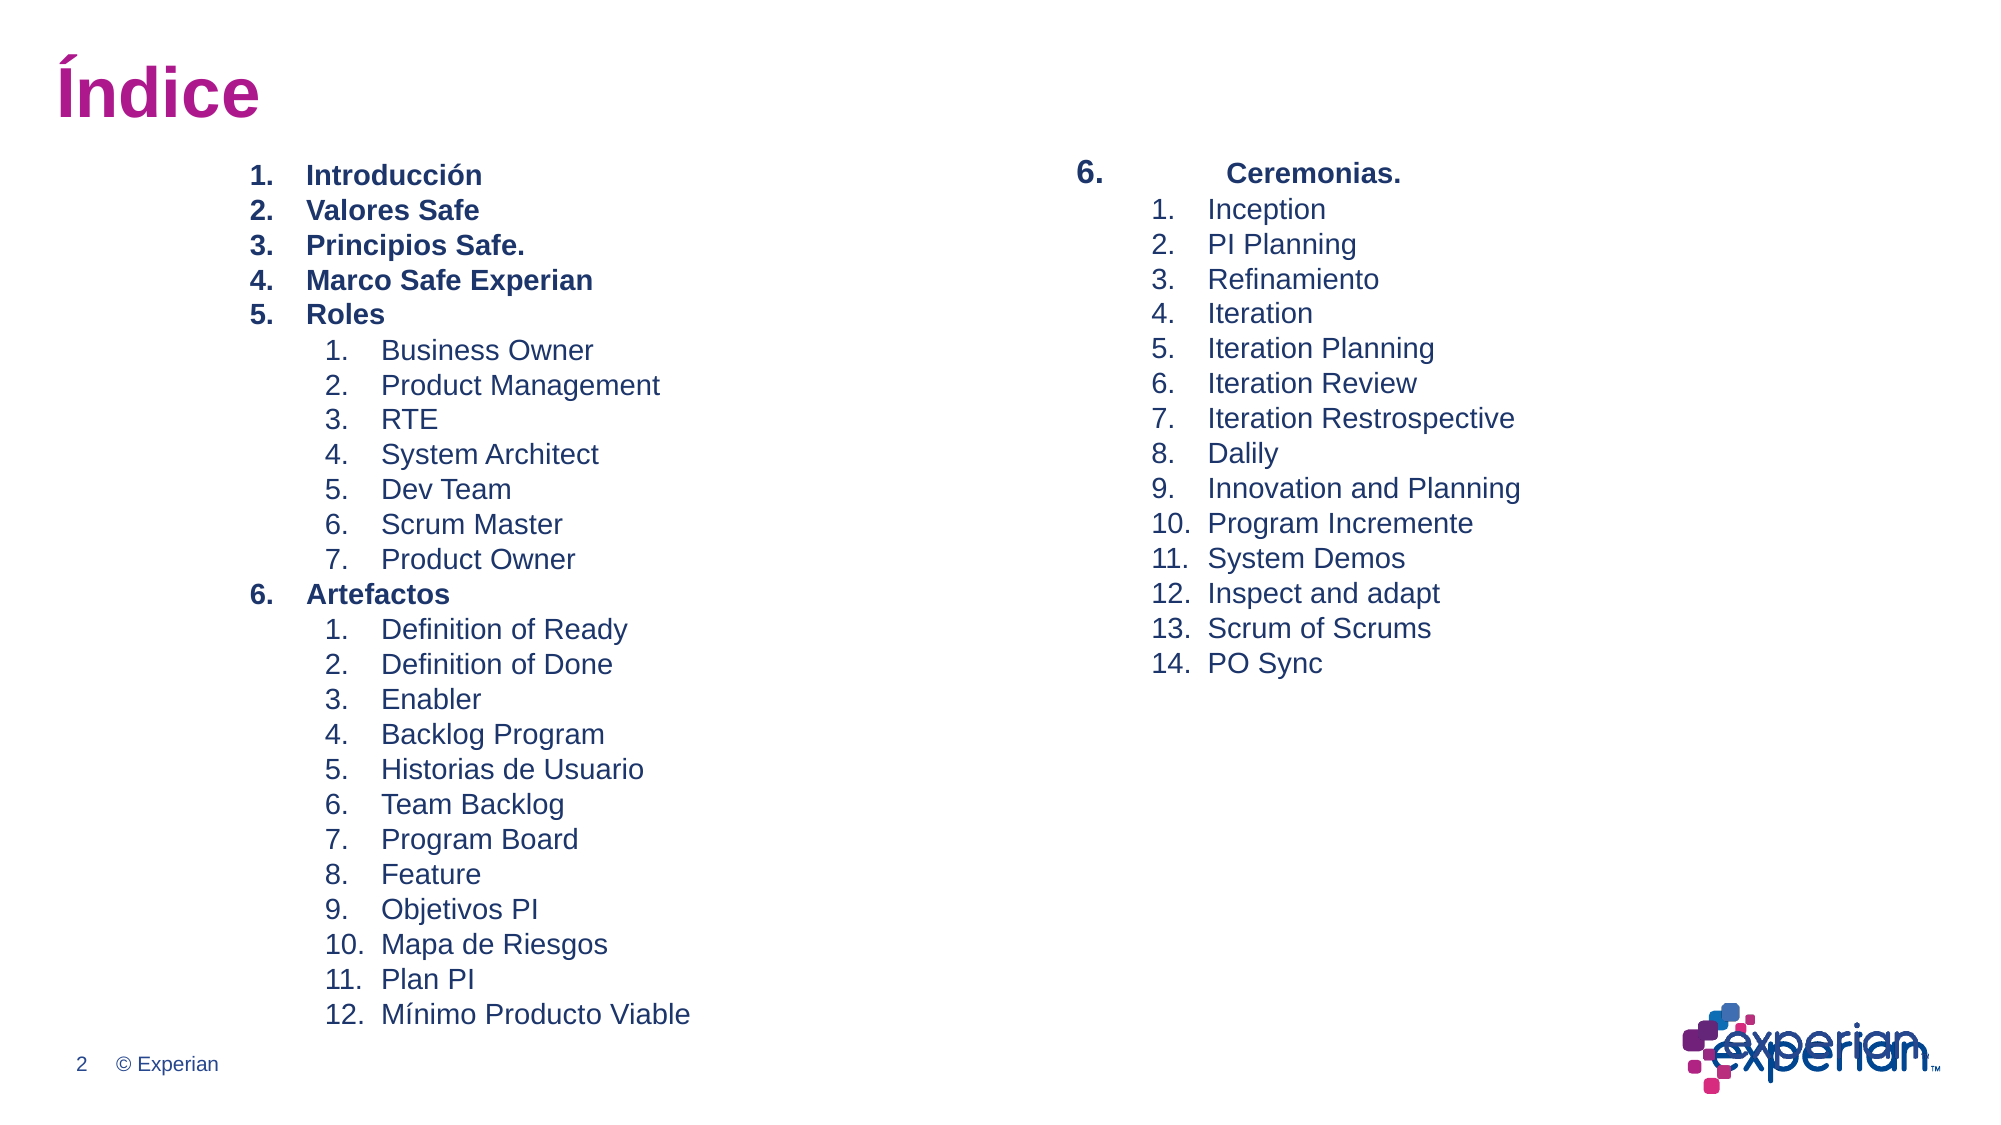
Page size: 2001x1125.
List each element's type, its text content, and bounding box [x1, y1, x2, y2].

picture [1698, 1003, 1929, 1079]
text_box 6. Ceremonias. Inception PI Planning Refinamiento Iteration Iteration Planning Iteration Review Iteration Restrospective Dalily Innovation and Planning Program Incremente System Demos Inspect and adapt Scrum of Scrums PO Sync [1001, 150, 1522, 710]
title Índice [56, 56, 1782, 149]
text_box Introducción Valores Safe Principios Safe. Marco Safe Experian Roles Business Owner Product Management RTE System Architect Dev Team Scrum Master Product Owner Artefactos Definition of Ready Definition of Done Enabler Backlog Program Historias de Usuario Team Backlog Program Board Feature Objetivos PI Mapa de Riesgos Plan PI Mínimo Producto Viable [159, 148, 898, 1078]
